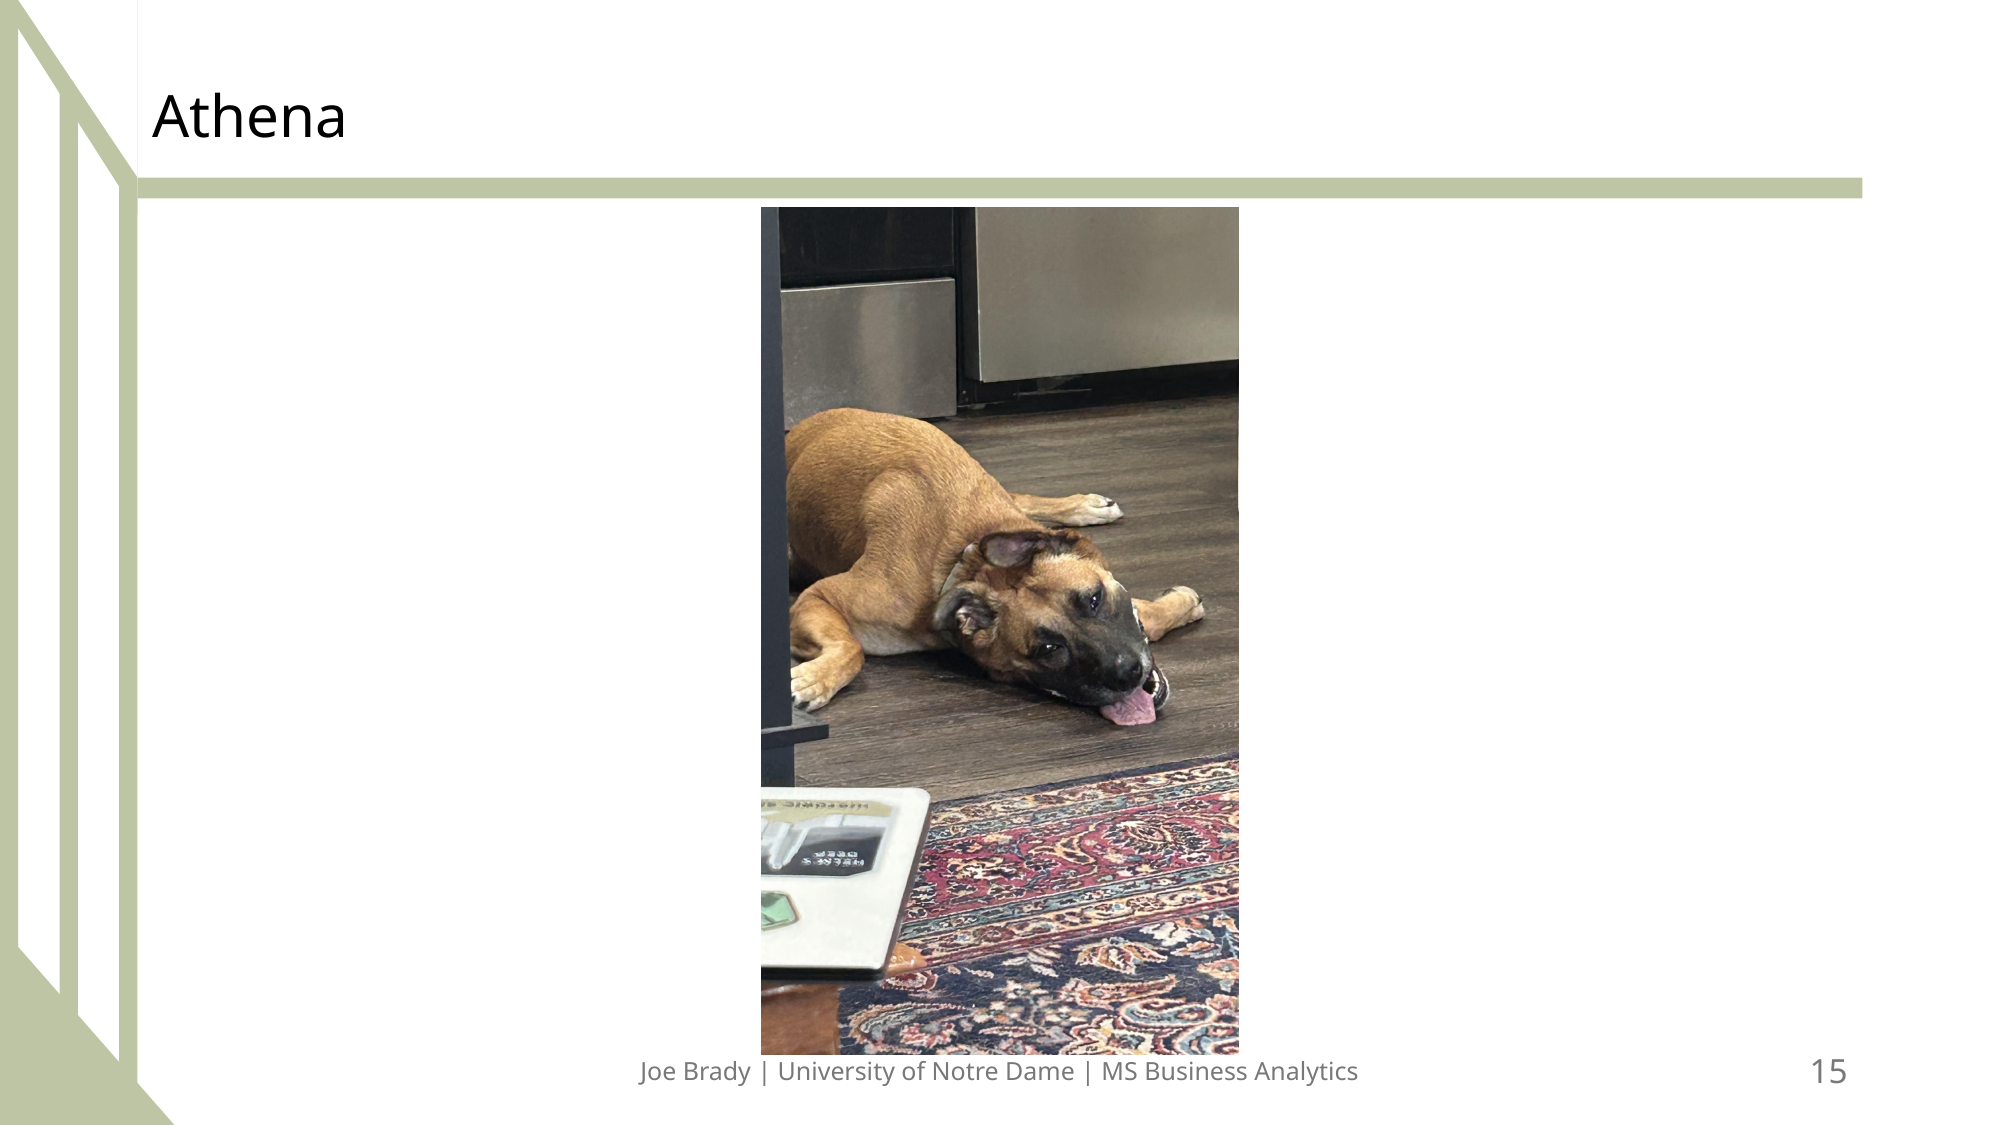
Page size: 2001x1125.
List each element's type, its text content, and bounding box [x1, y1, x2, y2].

slide_number 15 [1553, 1042, 1863, 1103]
footer Joe Brady | University of Notre Dame | MS Business Analytics [528, 1042, 1472, 1103]
title Athena [137, 59, 1863, 178]
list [761, 206, 1239, 1056]
